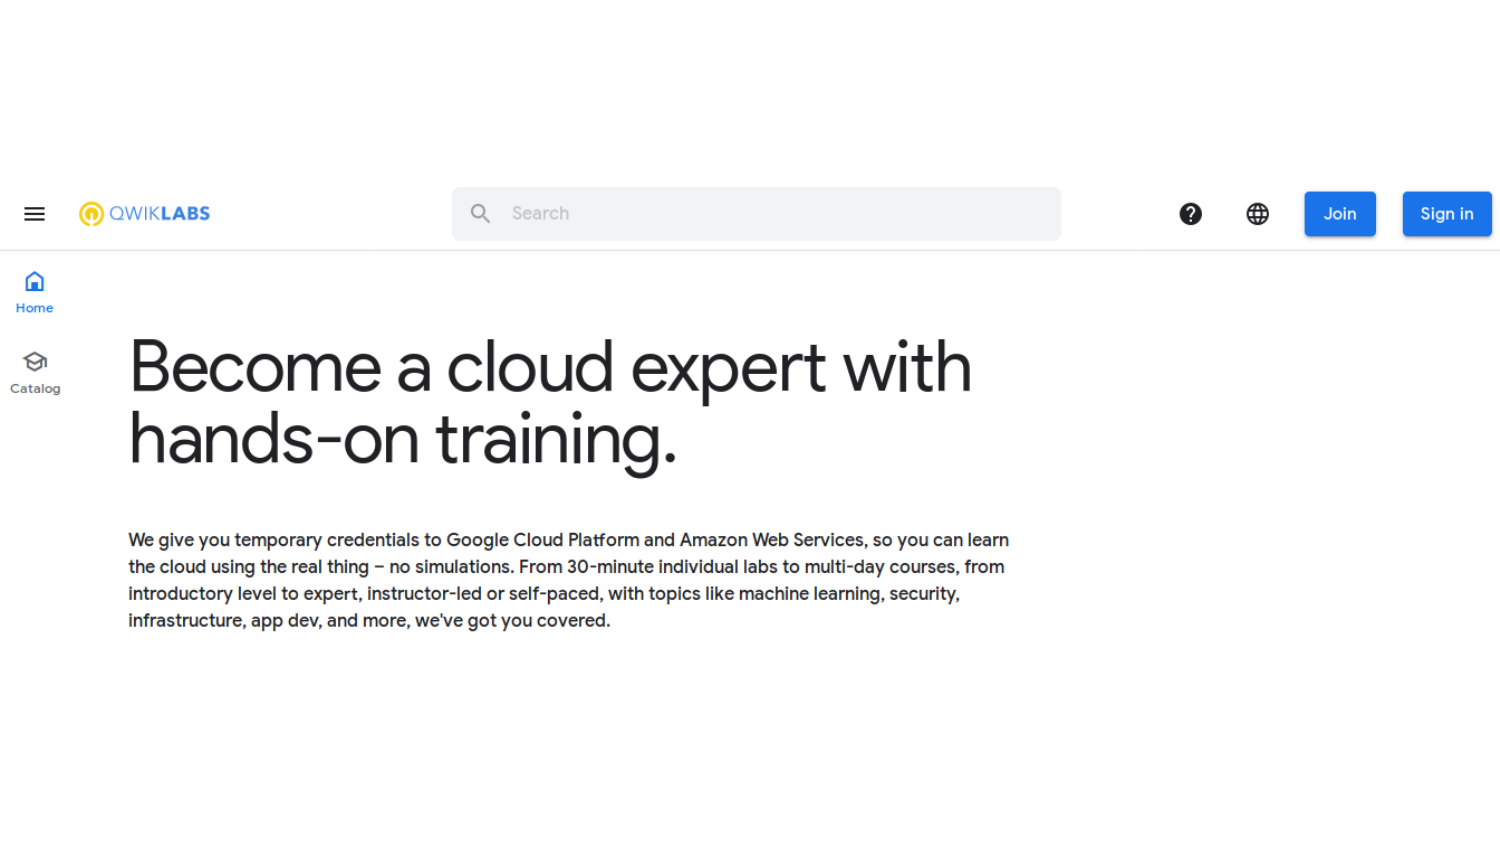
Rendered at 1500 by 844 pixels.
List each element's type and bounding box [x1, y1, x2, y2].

picture [0, 186, 1500, 657]
